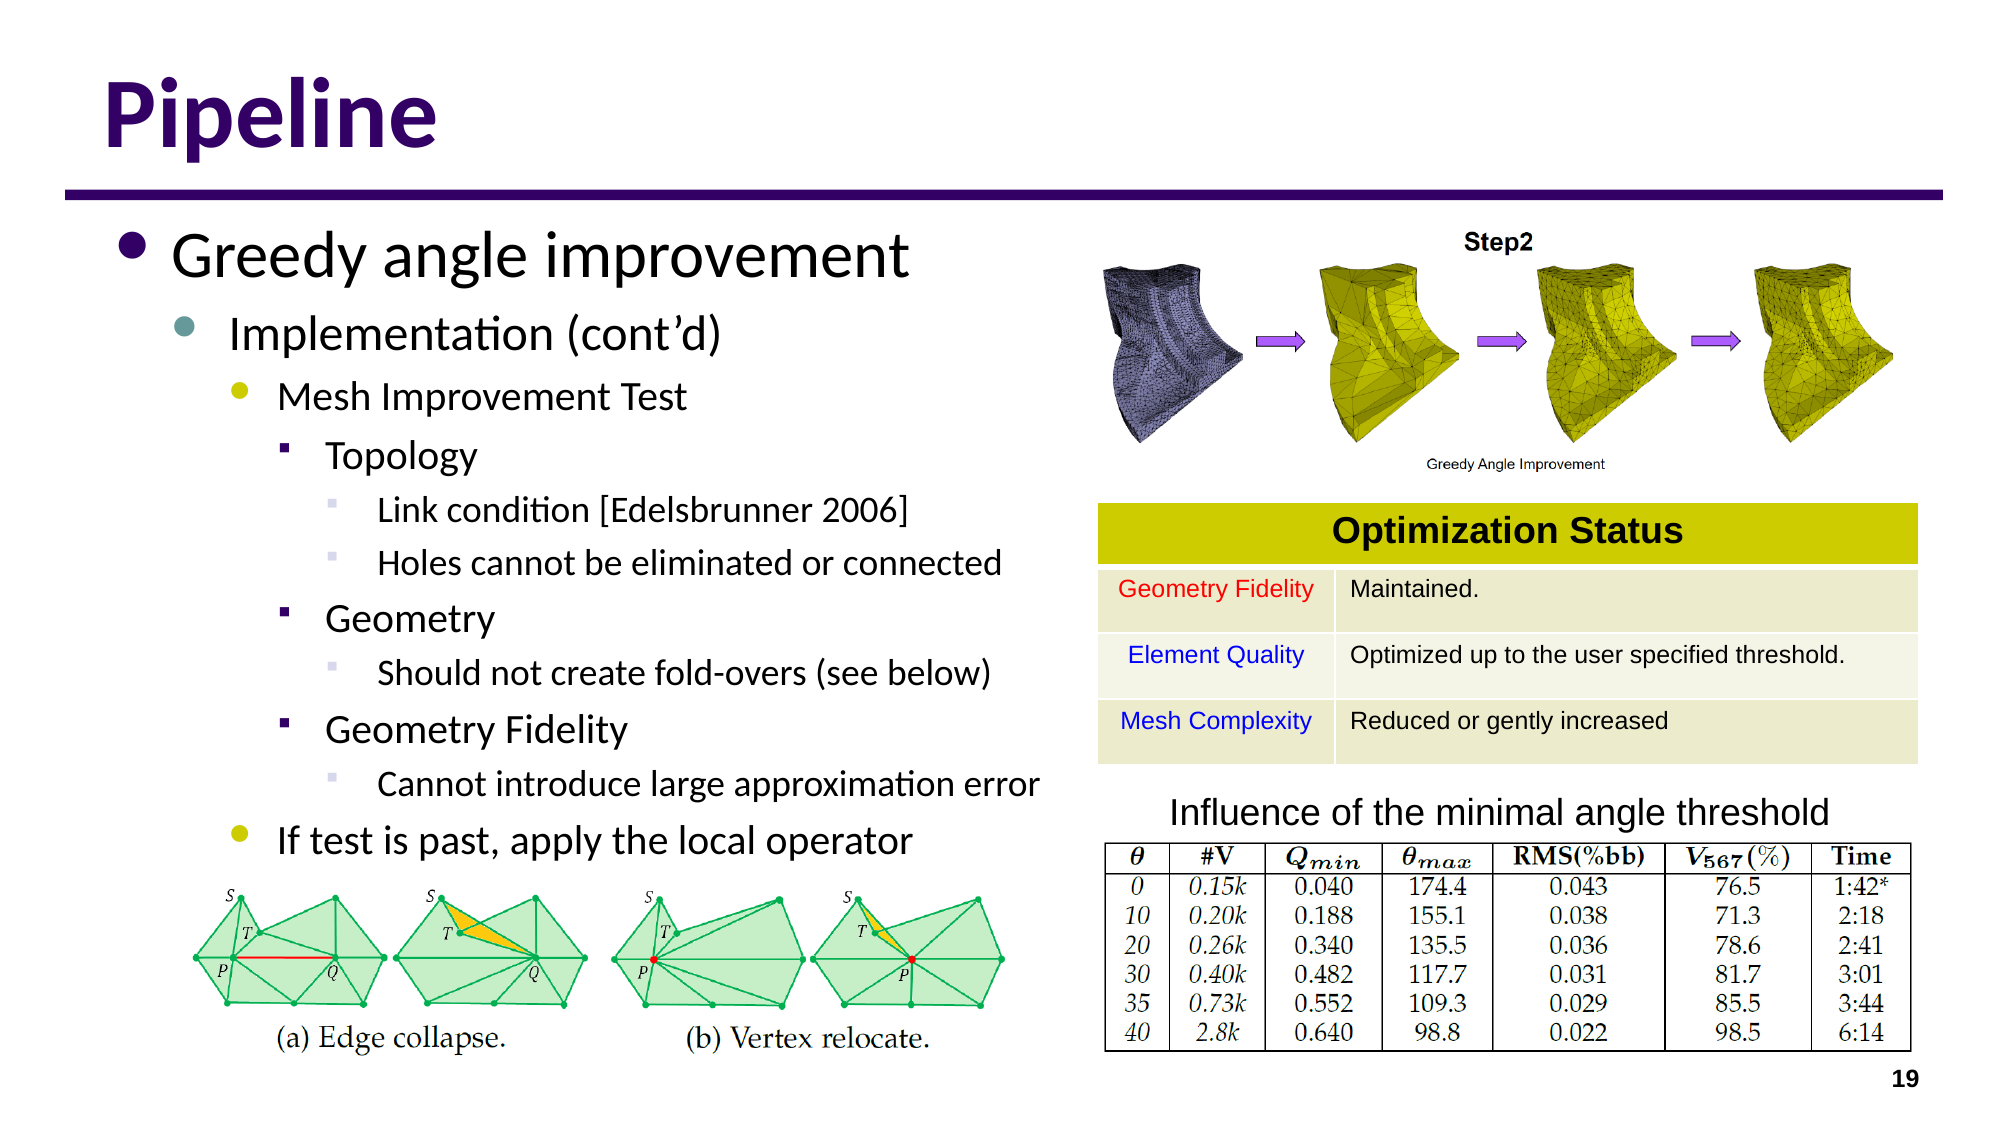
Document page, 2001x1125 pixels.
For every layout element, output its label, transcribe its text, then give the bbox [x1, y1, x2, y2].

table_cell Maintained. [1336, 570, 1918, 632]
slide_number 19 [1669, 1054, 1935, 1098]
table_cell Element Quality [1098, 634, 1334, 698]
picture [1097, 832, 1920, 1058]
table_header Optimization Status [1098, 503, 1918, 564]
table_cell Optimized up to the user specified threshold. [1336, 634, 1918, 698]
picture [187, 881, 1010, 1058]
table_cell Reduced or gently increased [1336, 700, 1918, 764]
text_box Pipeline [88, 4, 1916, 176]
table_cell Mesh Complexity [1098, 700, 1334, 764]
text_box Greedy angle improvement Implementation (cont’d) Mesh Improvement Test Topology Link condition [Edelsbrunner 2006] Holes cannot be eliminated or connected Geometry Should not create fold-overs (see below) Geometry Fidelity Cannot introduce large approximation error If test is past, apply the local operator [99, 203, 1098, 1073]
text_box Influence of the minimal angle threshold [1154, 780, 1863, 831]
table_cell Geometry Fidelity [1098, 570, 1334, 632]
picture [1093, 203, 1901, 500]
